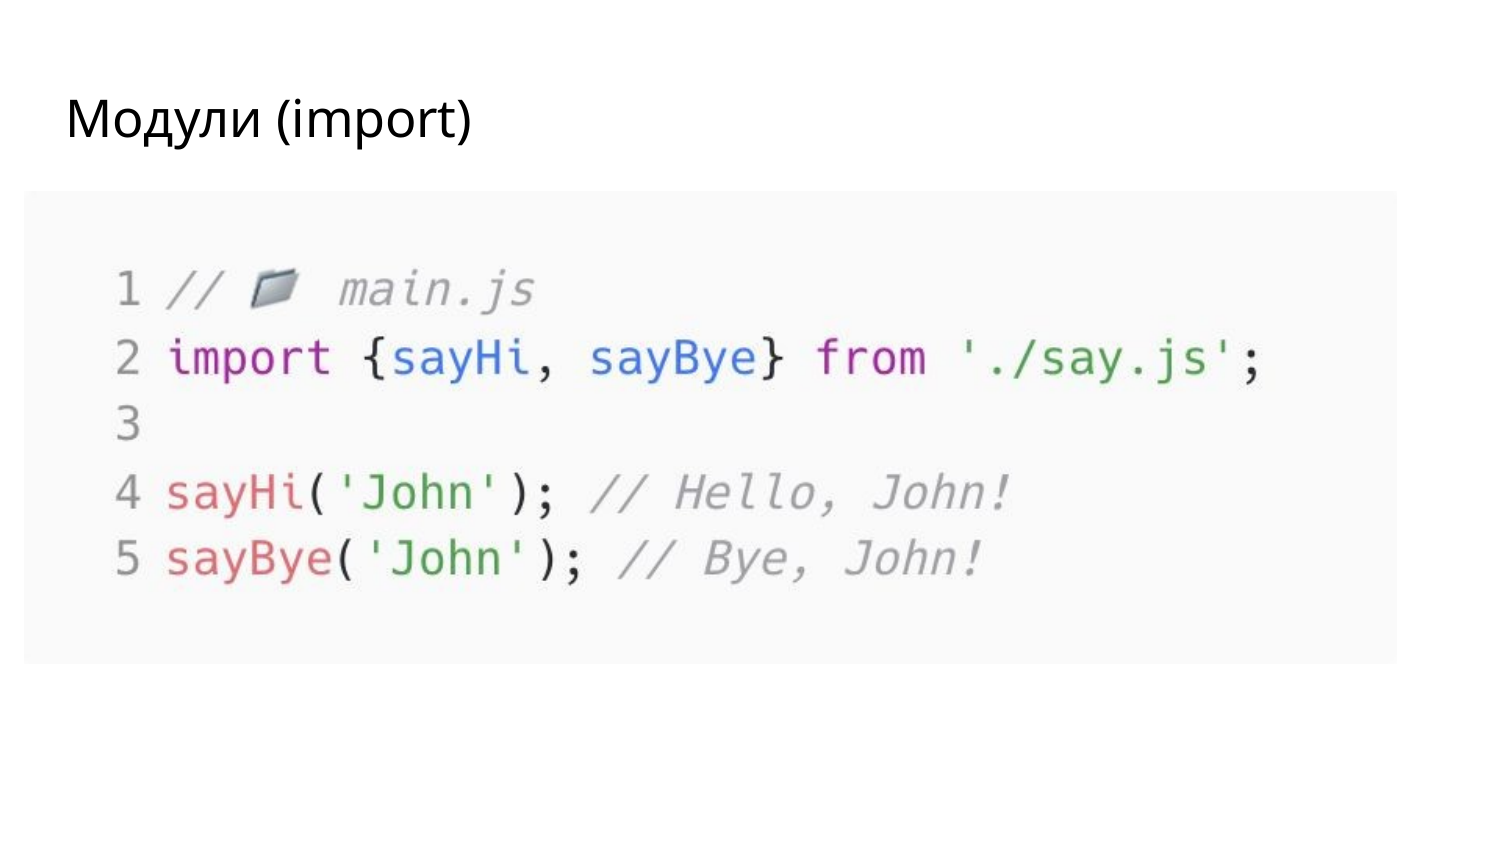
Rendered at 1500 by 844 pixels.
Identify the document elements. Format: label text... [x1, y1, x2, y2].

title Модули (import) [63, 82, 1272, 190]
picture [24, 191, 1397, 664]
